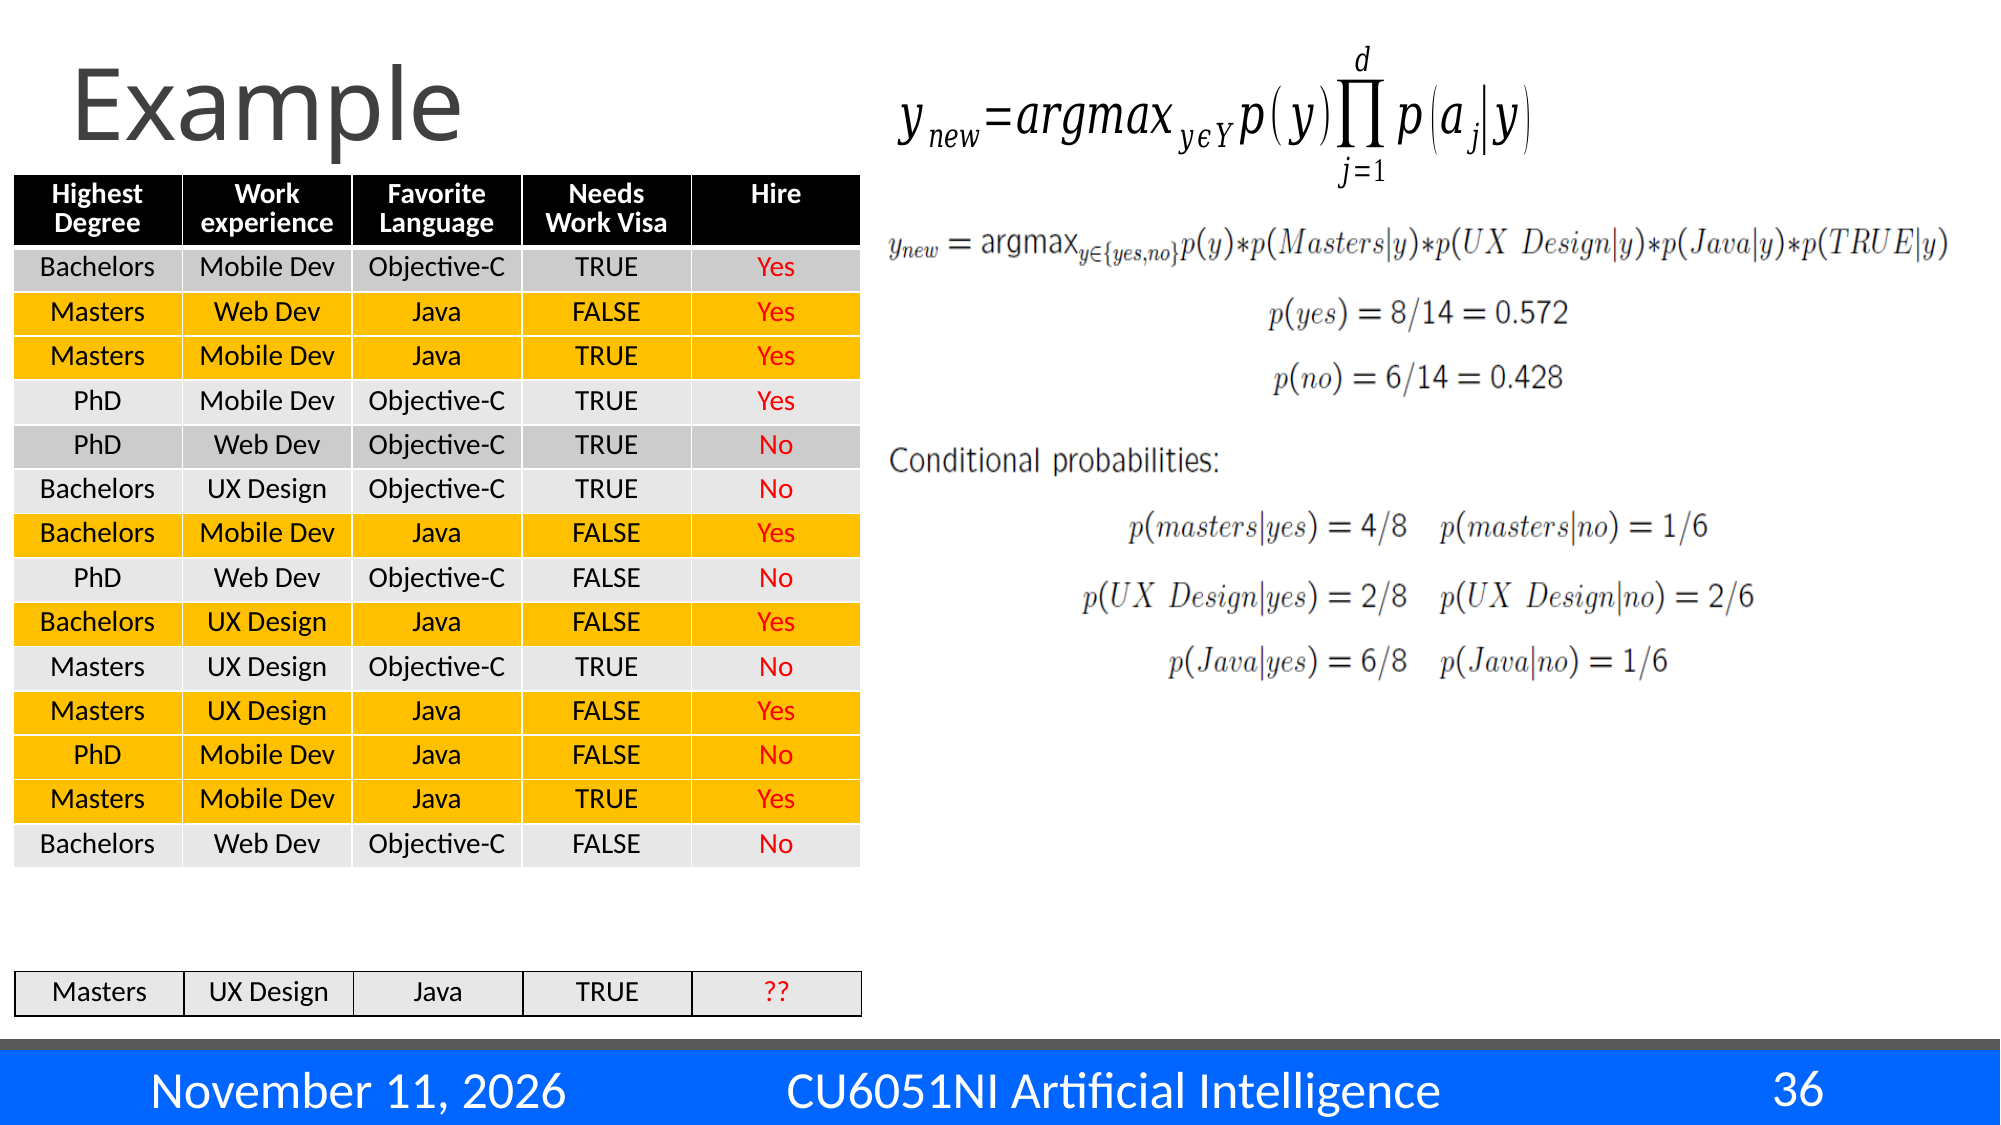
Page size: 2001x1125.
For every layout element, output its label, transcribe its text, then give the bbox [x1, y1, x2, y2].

table_cell FALSE [523, 736, 691, 779]
table_cell Mobile Dev [183, 250, 351, 291]
table_cell Web Dev [183, 426, 351, 468]
table_cell UX Design [183, 647, 351, 690]
table_cell Bachelors [14, 603, 182, 646]
table_cell Java [353, 514, 521, 557]
table_cell TRUE [523, 426, 691, 468]
table_cell Yes [692, 514, 858, 557]
picture [861, 210, 1977, 694]
table_cell No [692, 559, 858, 601]
table_cell PhD [14, 736, 182, 779]
title Example [54, 39, 1943, 169]
table_header Needs Work Visa [523, 175, 691, 245]
table_cell Yes [692, 381, 858, 424]
table_cell FALSE [523, 559, 691, 601]
table_header Work experience [183, 175, 351, 245]
table_cell FALSE [523, 514, 691, 557]
table_cell Objective-C [353, 470, 521, 513]
table_cell UX Design [183, 603, 351, 646]
table_cell Web Dev [183, 559, 351, 601]
table_cell Bachelors [14, 514, 182, 557]
table_cell TRUE [523, 780, 691, 823]
table_header Favorite Language [353, 175, 521, 245]
table_header ?? [693, 972, 861, 1015]
table_cell UX Design [183, 470, 351, 513]
table_cell TRUE [523, 381, 691, 424]
footer CU6051NI Artificial Intelligence [695, 1057, 1533, 1118]
table_cell Objective-C [353, 559, 521, 601]
table_cell Mobile Dev [183, 381, 351, 424]
table_cell Masters [14, 293, 182, 335]
table_header Masters [16, 972, 183, 1015]
table_cell Yes [692, 780, 860, 823]
table_cell No [692, 426, 858, 468]
table_cell FALSE [523, 825, 691, 867]
table_cell Masters [14, 337, 182, 379]
table_header Java [354, 972, 522, 1015]
table_cell No [692, 647, 858, 690]
table_cell PhD [14, 426, 182, 468]
table_cell Objective-C [353, 250, 521, 291]
table_cell Web Dev [183, 293, 351, 335]
table_cell Mobile Dev [183, 736, 351, 779]
table_cell Masters [14, 780, 182, 823]
table_cell Java [353, 293, 521, 335]
table_header UX Design [185, 972, 353, 1015]
table_cell Java [353, 337, 521, 379]
table_cell TRUE [523, 250, 691, 291]
table_cell Java [353, 692, 521, 734]
table_cell PhD [14, 559, 182, 601]
table_cell PhD [14, 381, 182, 424]
table_cell Mobile Dev [183, 780, 351, 823]
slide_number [135, 1057, 622, 1118]
table_cell No [692, 470, 858, 513]
table_cell Masters [14, 692, 182, 734]
table_cell Java [353, 603, 521, 646]
table_cell Objective-C [353, 647, 521, 690]
table_cell Java [353, 780, 521, 823]
table_cell Masters [14, 647, 182, 690]
table_cell FALSE [523, 692, 691, 734]
table_cell Objective-C [353, 426, 521, 468]
slide_number 36 [1624, 1056, 1840, 1116]
table_cell No [692, 825, 860, 867]
table_header Hire [692, 175, 860, 245]
table_cell Yes [692, 692, 860, 734]
table_cell TRUE [523, 647, 691, 690]
table_cell No [692, 736, 860, 779]
table_cell Yes [692, 293, 858, 335]
table_cell Java [353, 736, 521, 779]
table_cell TRUE [523, 337, 691, 379]
table_cell Yes [692, 250, 858, 291]
table_cell FALSE [523, 293, 691, 335]
table_cell Bachelors [14, 470, 182, 513]
table_cell Mobile Dev [183, 337, 351, 379]
table_cell UX Design [183, 692, 351, 734]
table_cell Bachelors [14, 250, 182, 291]
table_cell Mobile Dev [183, 514, 351, 557]
table_cell Yes [692, 337, 858, 379]
table_cell FALSE [523, 603, 691, 646]
table_header Highest Degree [14, 175, 182, 245]
table_cell Bachelors [14, 825, 182, 867]
table_cell TRUE [523, 470, 691, 513]
table_cell Web Dev [183, 825, 351, 867]
table_header TRUE [524, 972, 691, 1015]
table_cell Objective-C [353, 825, 521, 867]
table_cell Objective-C [353, 381, 521, 424]
table_cell Yes [692, 603, 858, 646]
